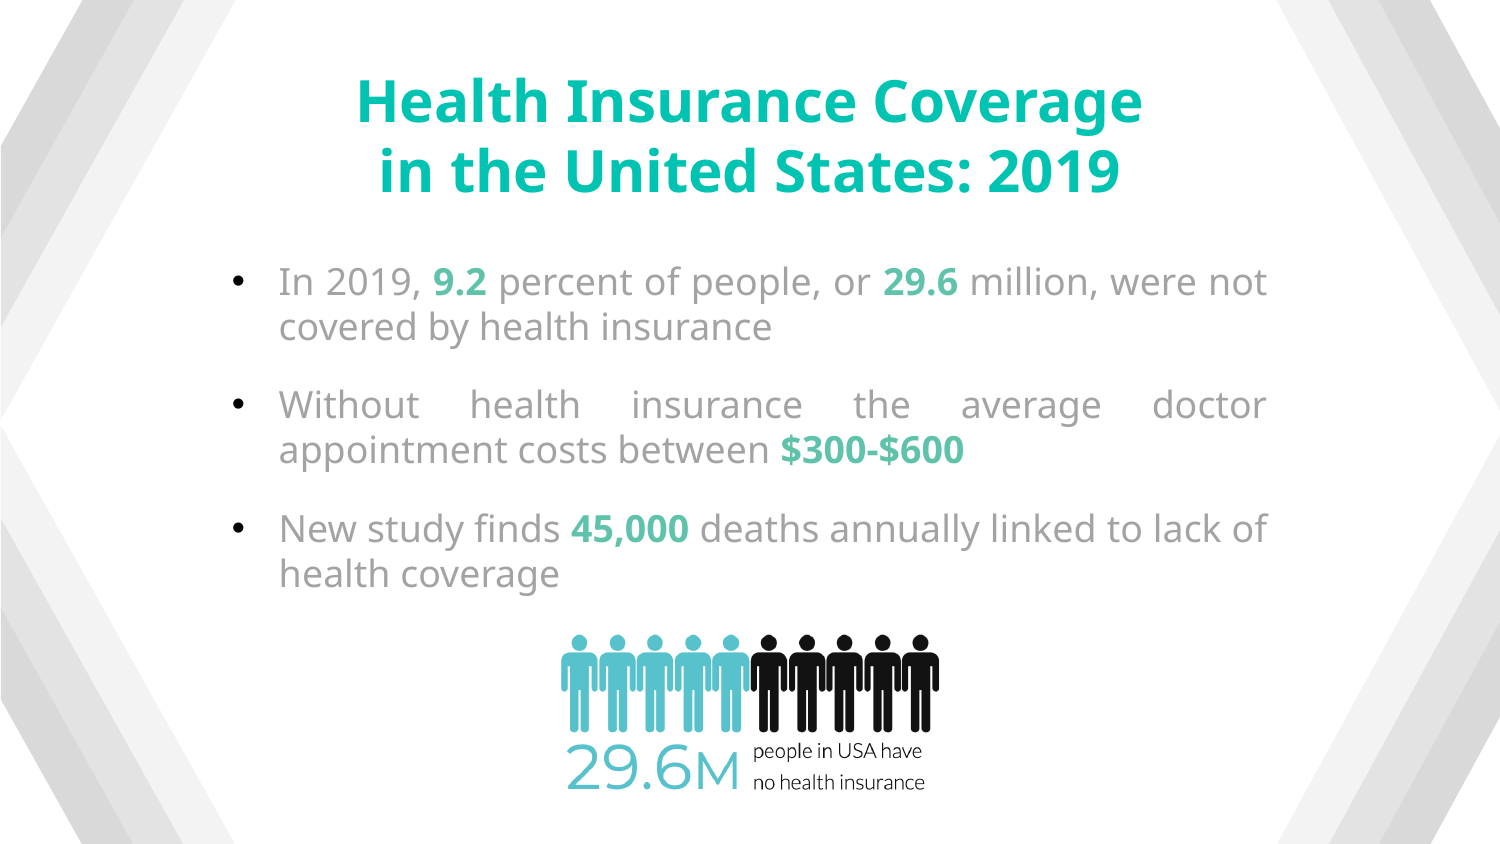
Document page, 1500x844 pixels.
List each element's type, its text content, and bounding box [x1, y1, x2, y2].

subtitle In 2019, 9.2 percent of people, or 29.6 million, were not covered by health insurance Without health insurance the average doctor appointment costs between $300-$600 New study finds 45,000 deaths annually linked to lack of health coverage [216, 243, 1283, 675]
picture [528, 624, 972, 806]
title Health Insurance Coverage in the United States: 2019 [250, 64, 1250, 203]
